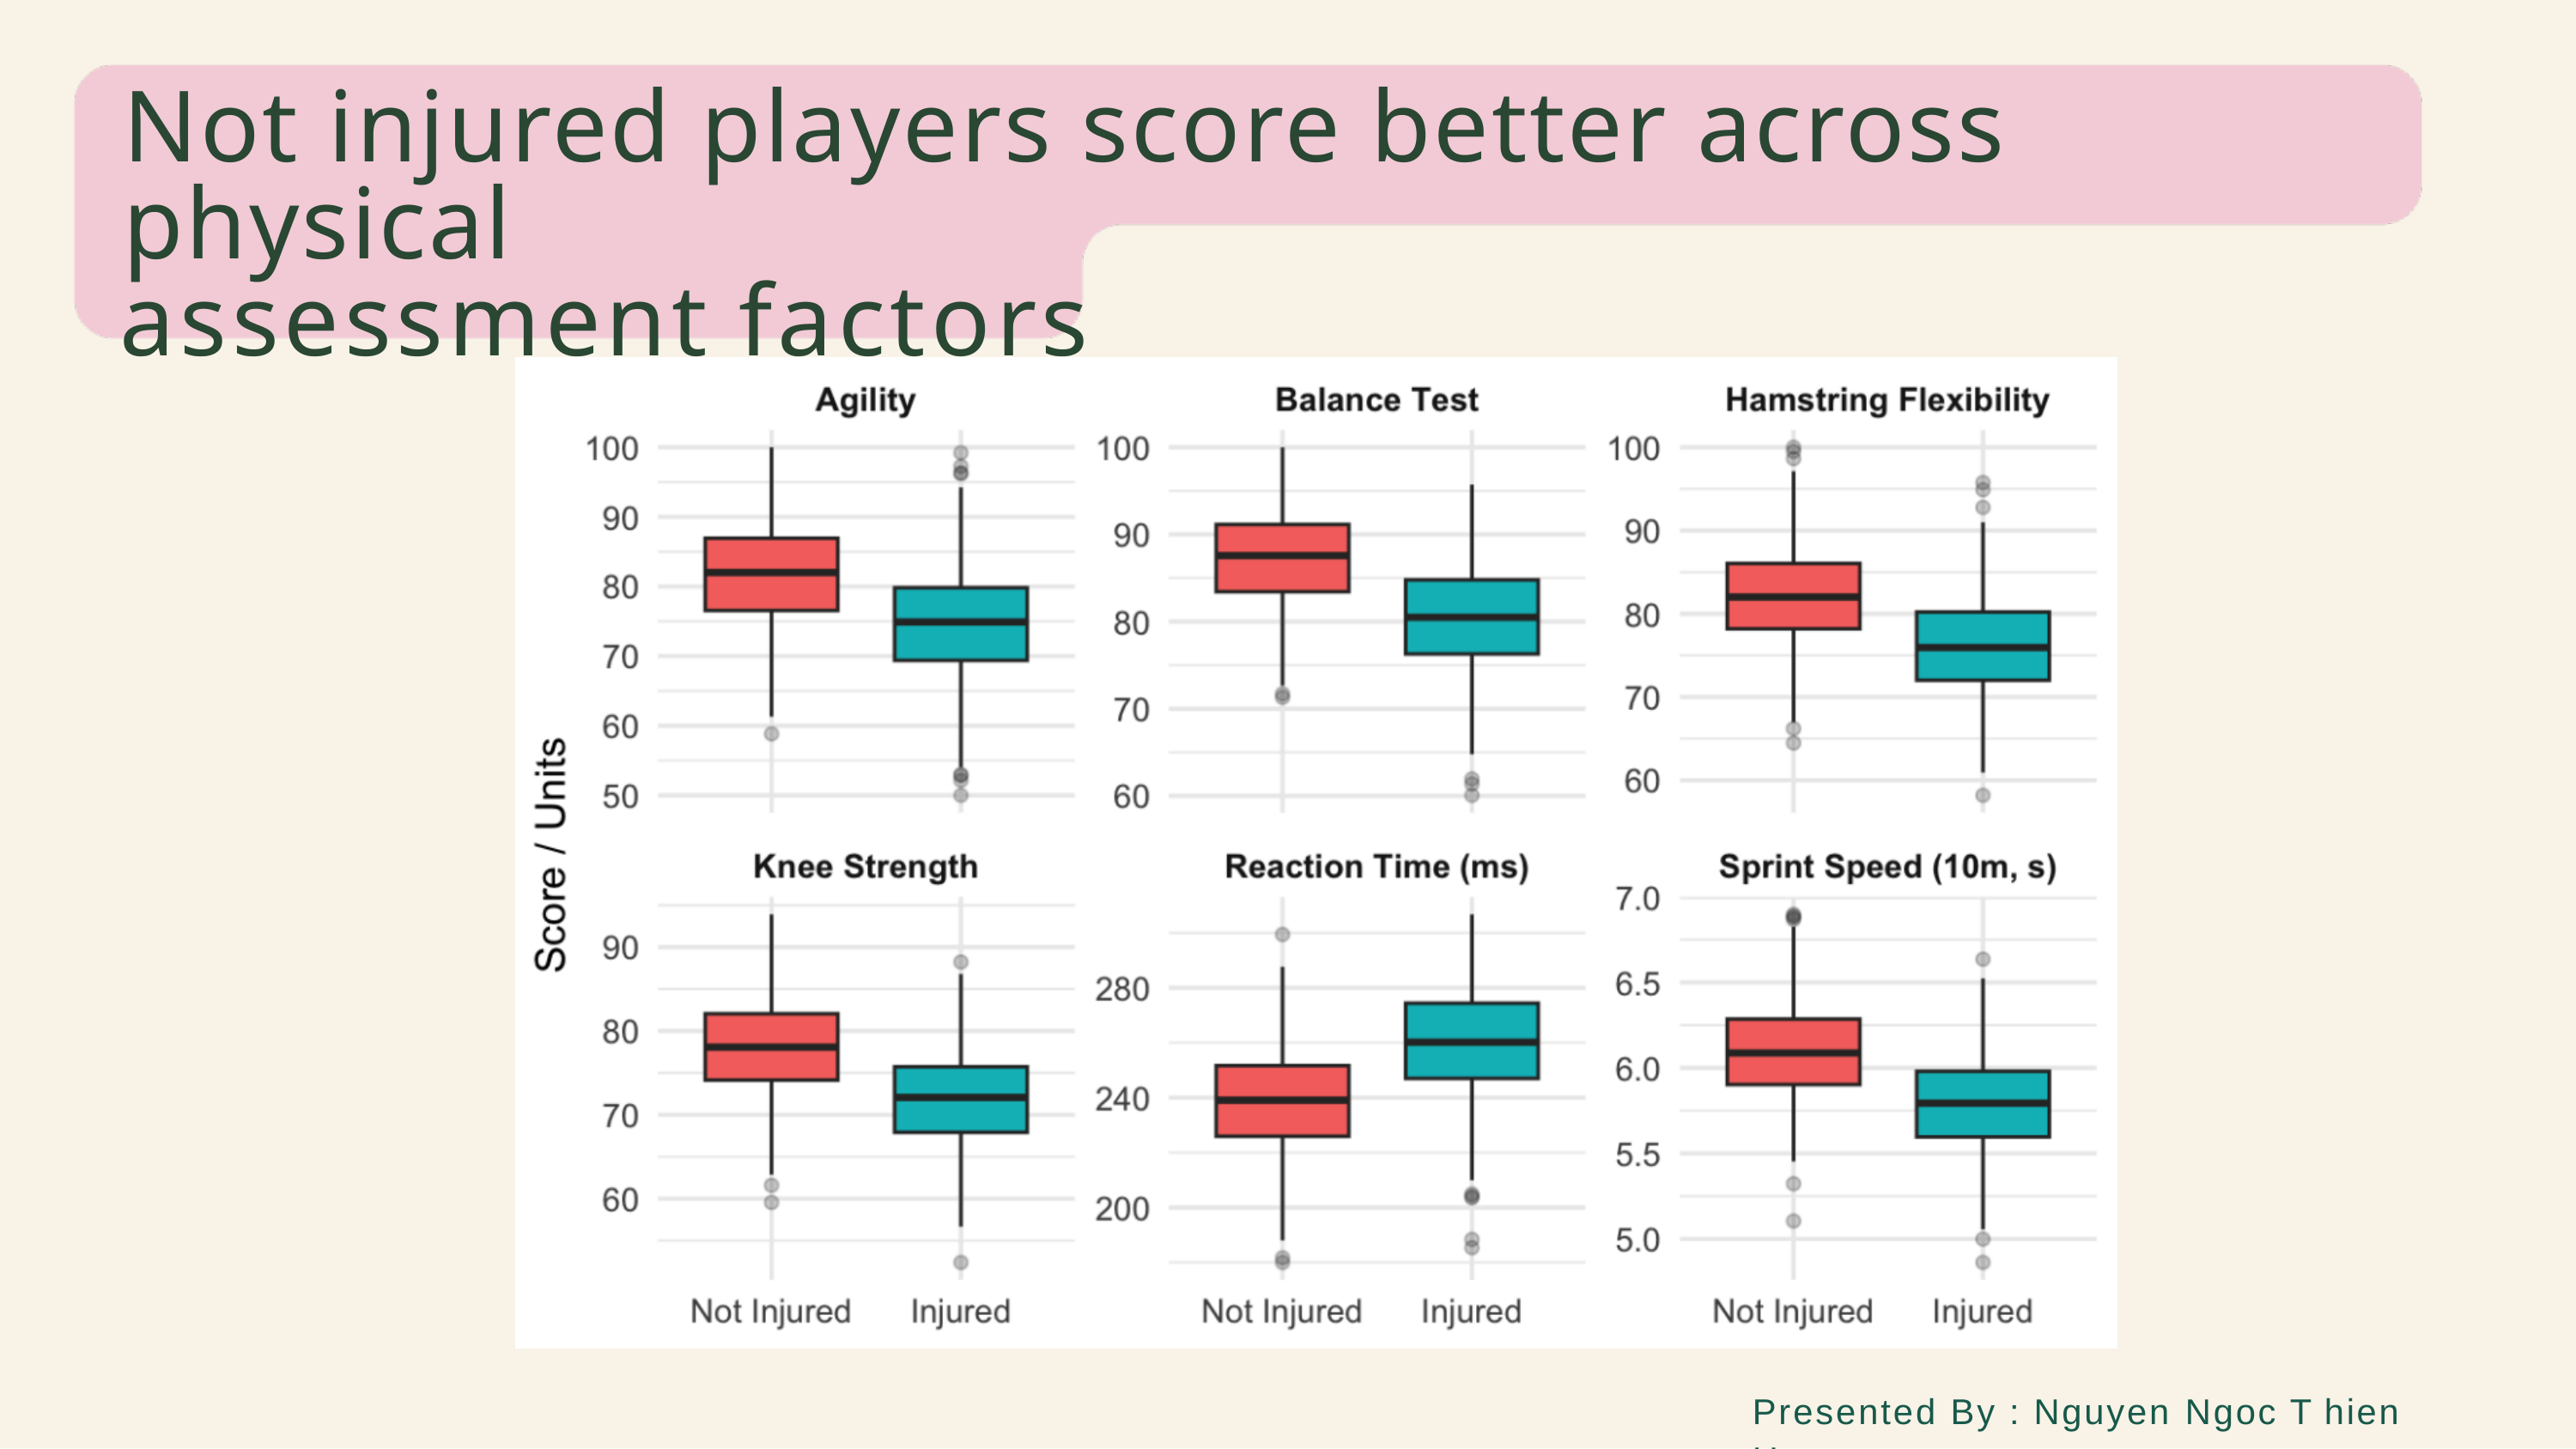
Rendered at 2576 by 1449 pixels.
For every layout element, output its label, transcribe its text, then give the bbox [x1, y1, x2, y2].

picture [515, 357, 2117, 1349]
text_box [74, 64, 2423, 339]
text_box Presented By : Nguyen Ngoc T hien Huong [1750, 1381, 2529, 1434]
text_box [0, 0, 2576, 1449]
